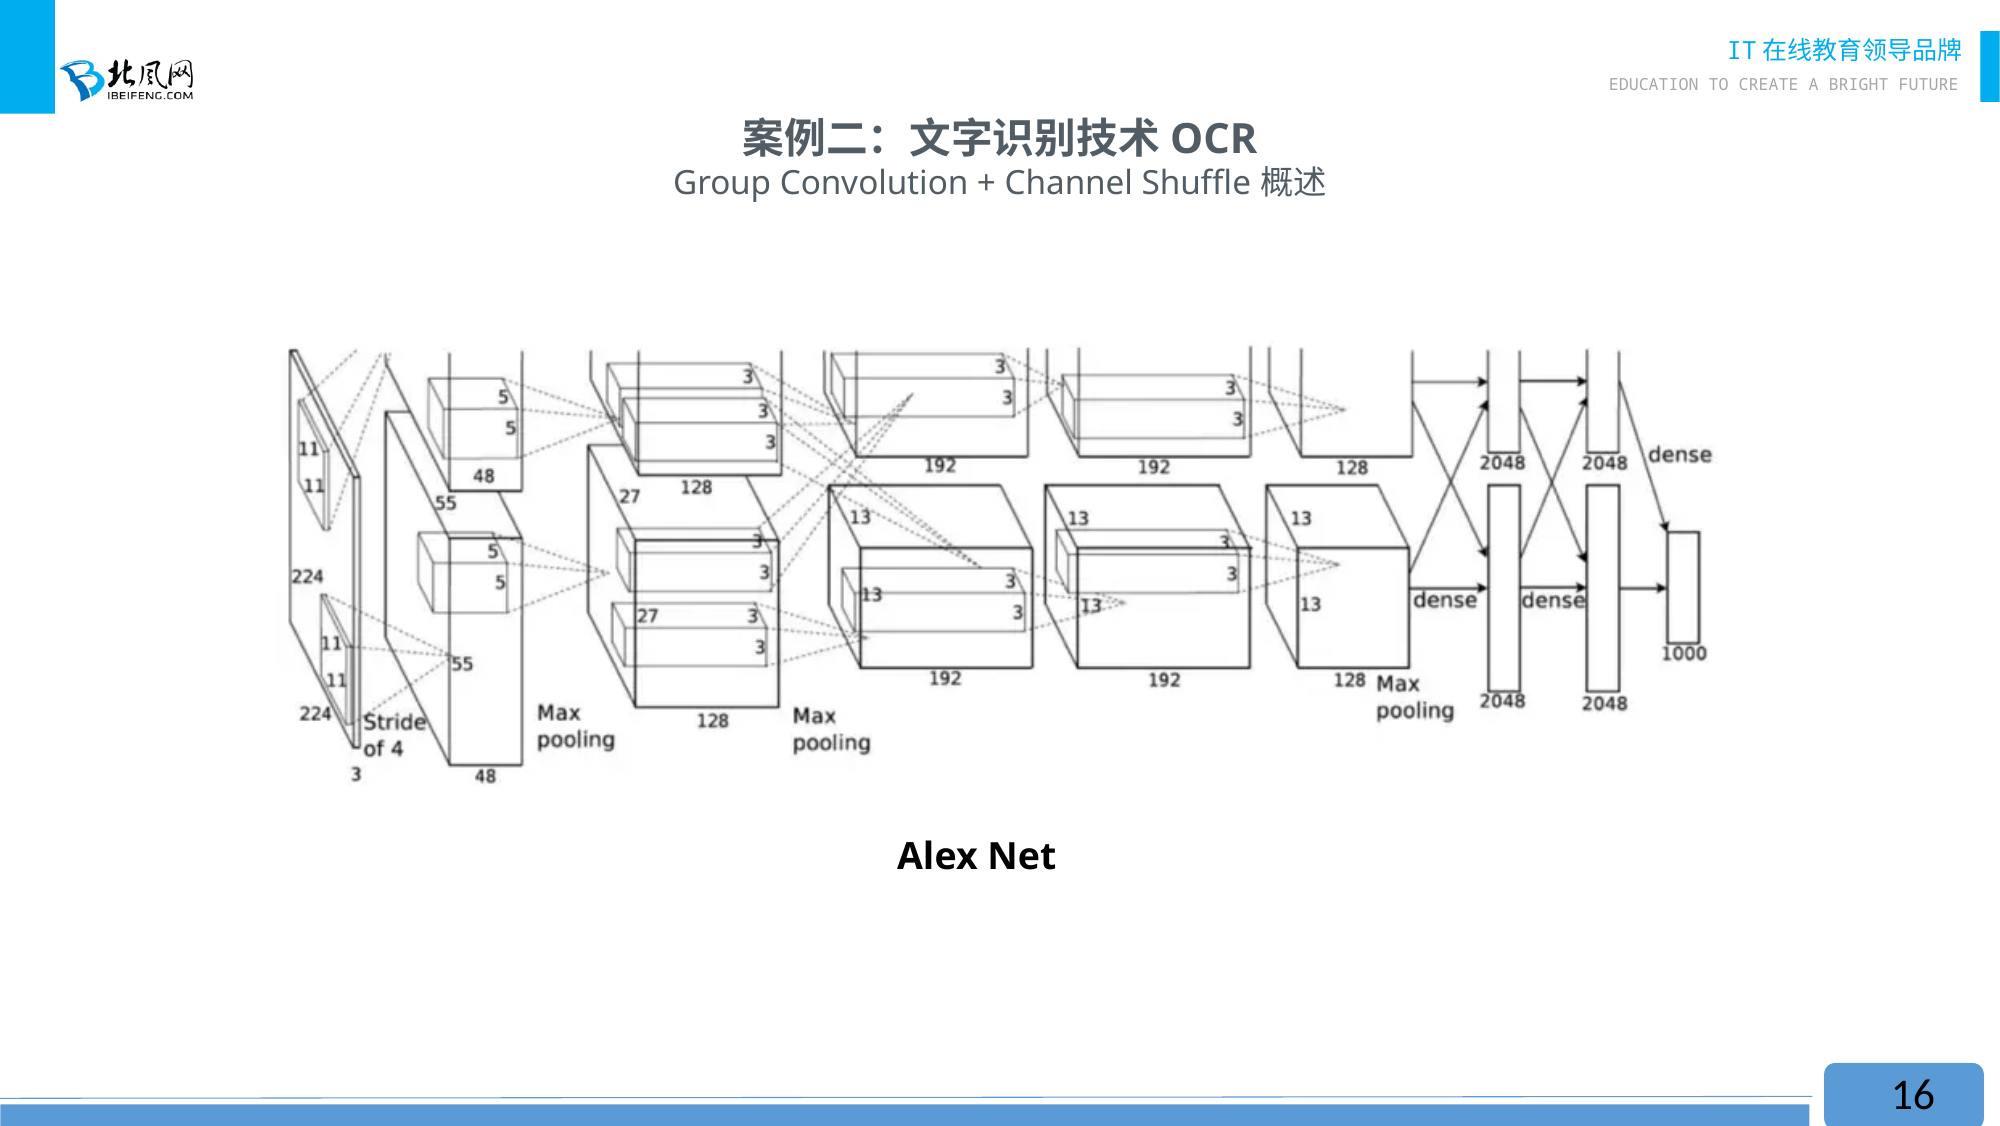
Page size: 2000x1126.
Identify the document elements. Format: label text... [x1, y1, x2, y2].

picture [56, 54, 198, 103]
picture [276, 335, 1724, 787]
text_box 案例二：文字识别技术OCR Group Convolution + Channel Shuffle概述 [638, 96, 1361, 257]
title Alex Net [488, 821, 1465, 893]
